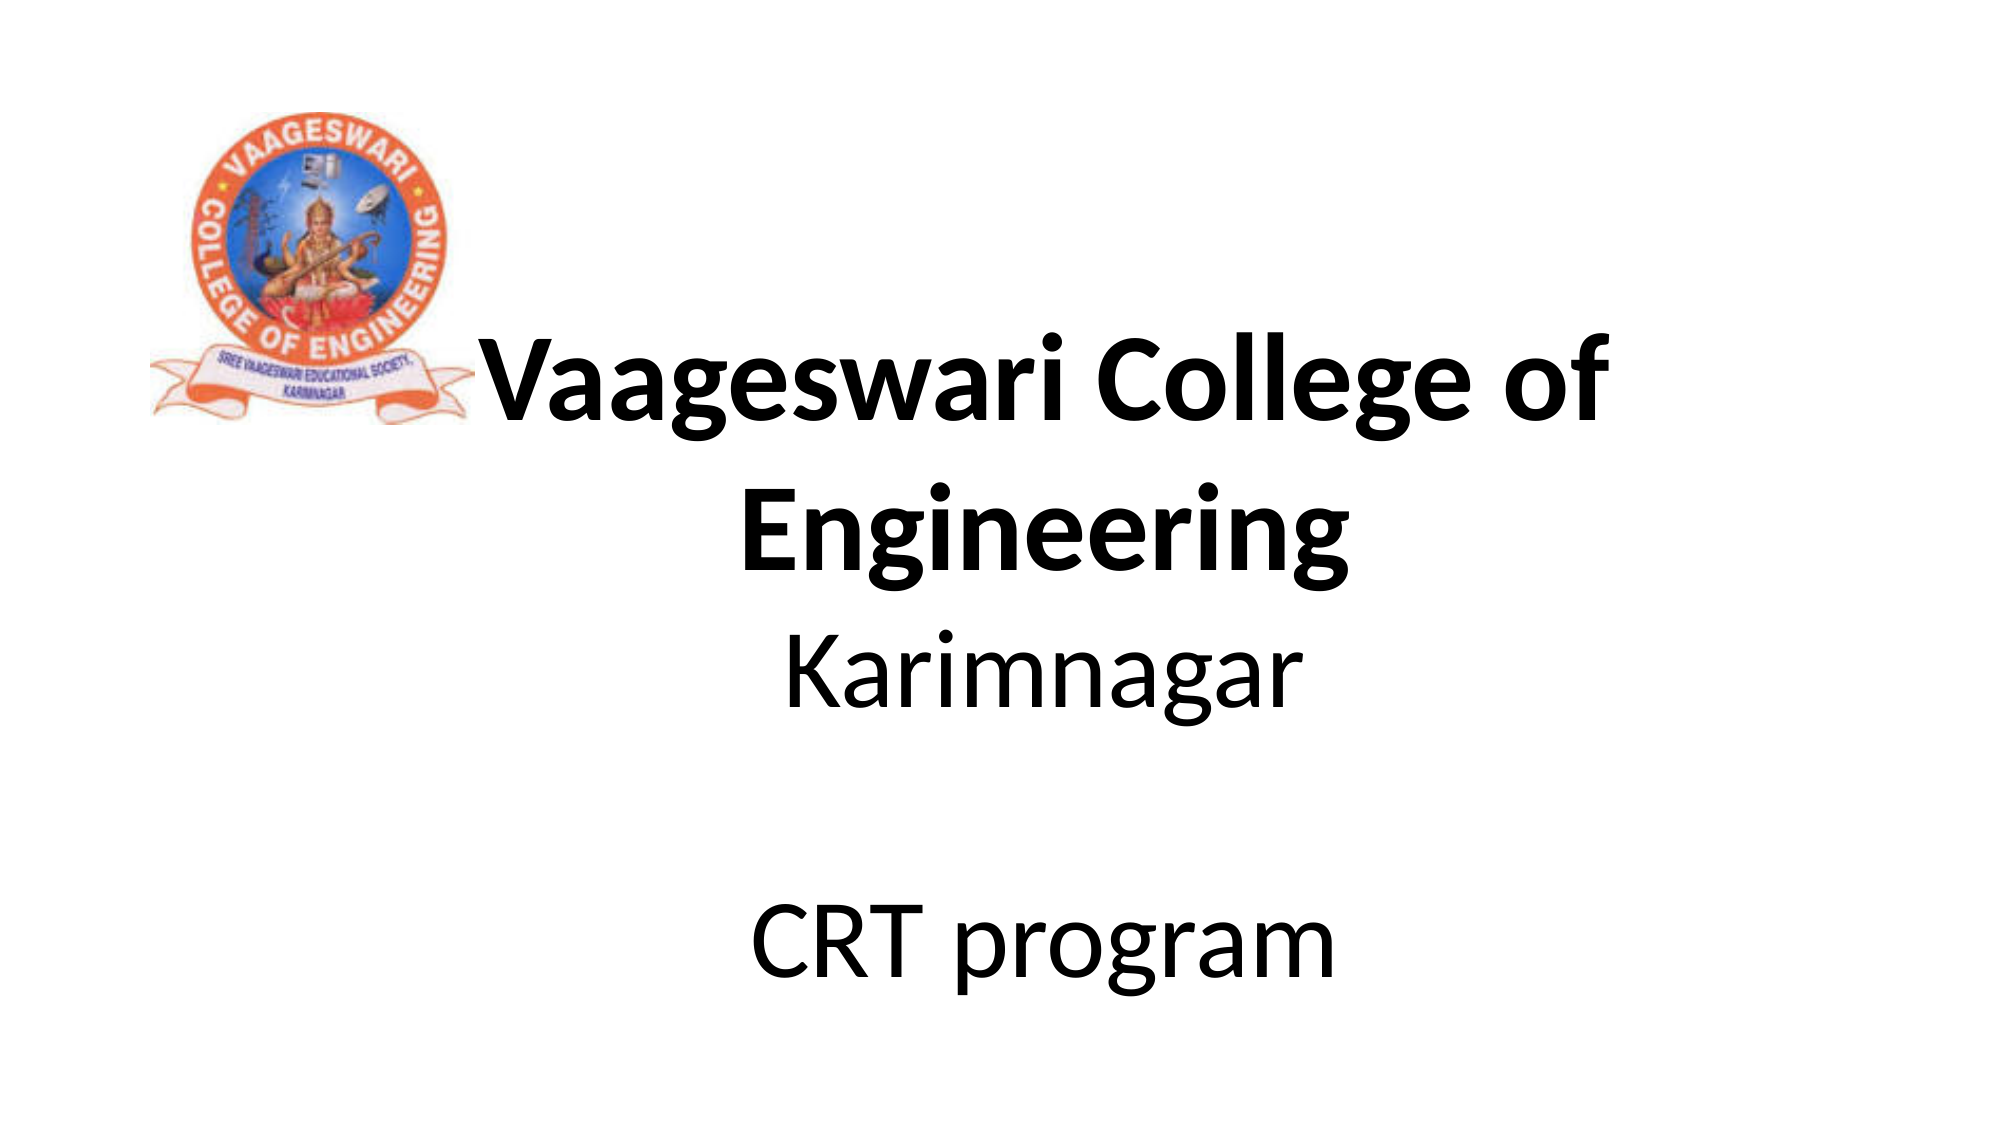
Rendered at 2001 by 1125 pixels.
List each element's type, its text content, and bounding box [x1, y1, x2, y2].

title Vaageswari College of Engineering Karimnagar CRT program [237, 293, 1850, 1001]
picture [149, 112, 476, 426]
